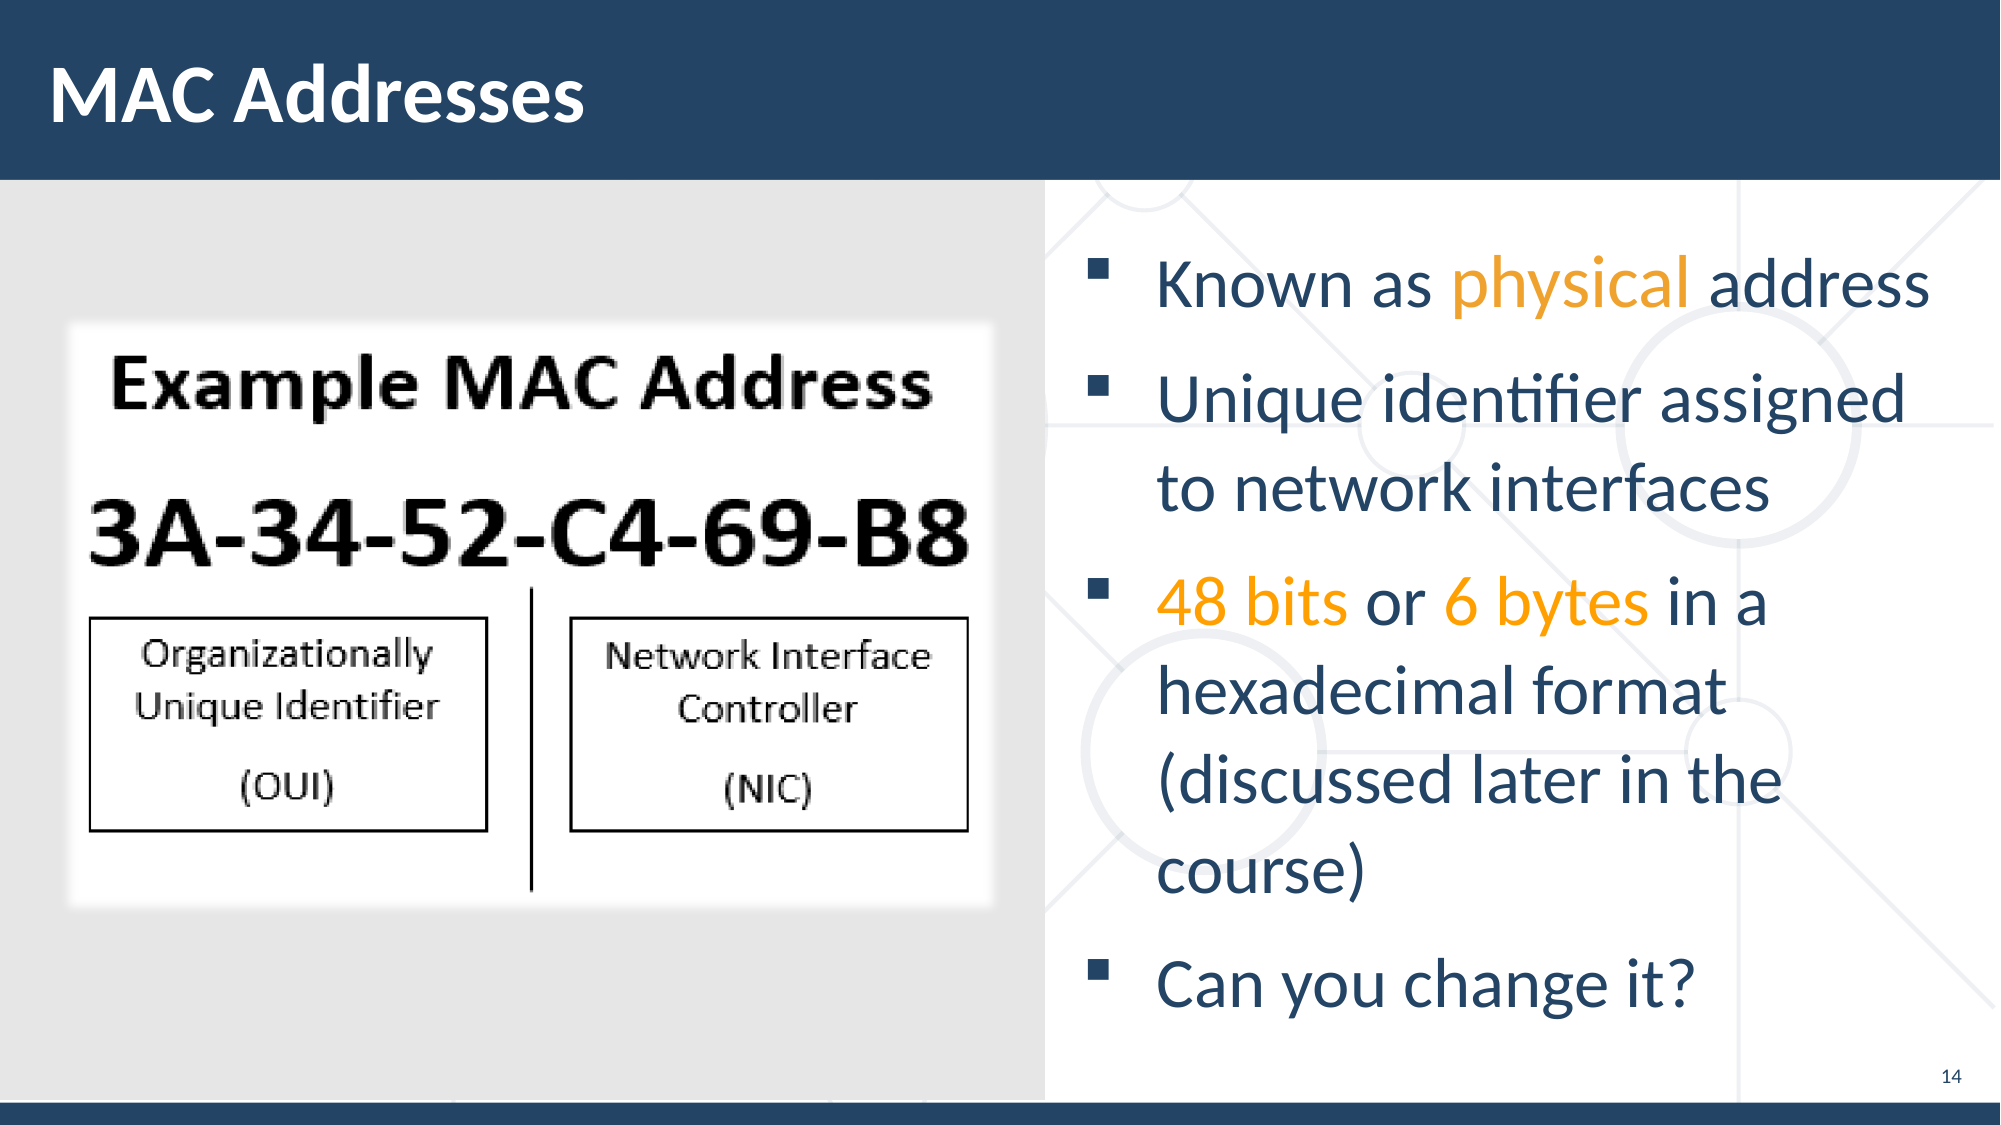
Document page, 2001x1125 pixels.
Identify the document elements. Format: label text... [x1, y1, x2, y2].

picture [0, 179, 1046, 1101]
list Known as physical address Unique identifier assigned to network interfaces 48 bits or 6 bytes in a hexadecimal format (discussed later in the course) Can you change it? [1064, 222, 1968, 1047]
slide_number 14 [1897, 1049, 1968, 1101]
title MAC Addresses [31, 16, 1591, 162]
